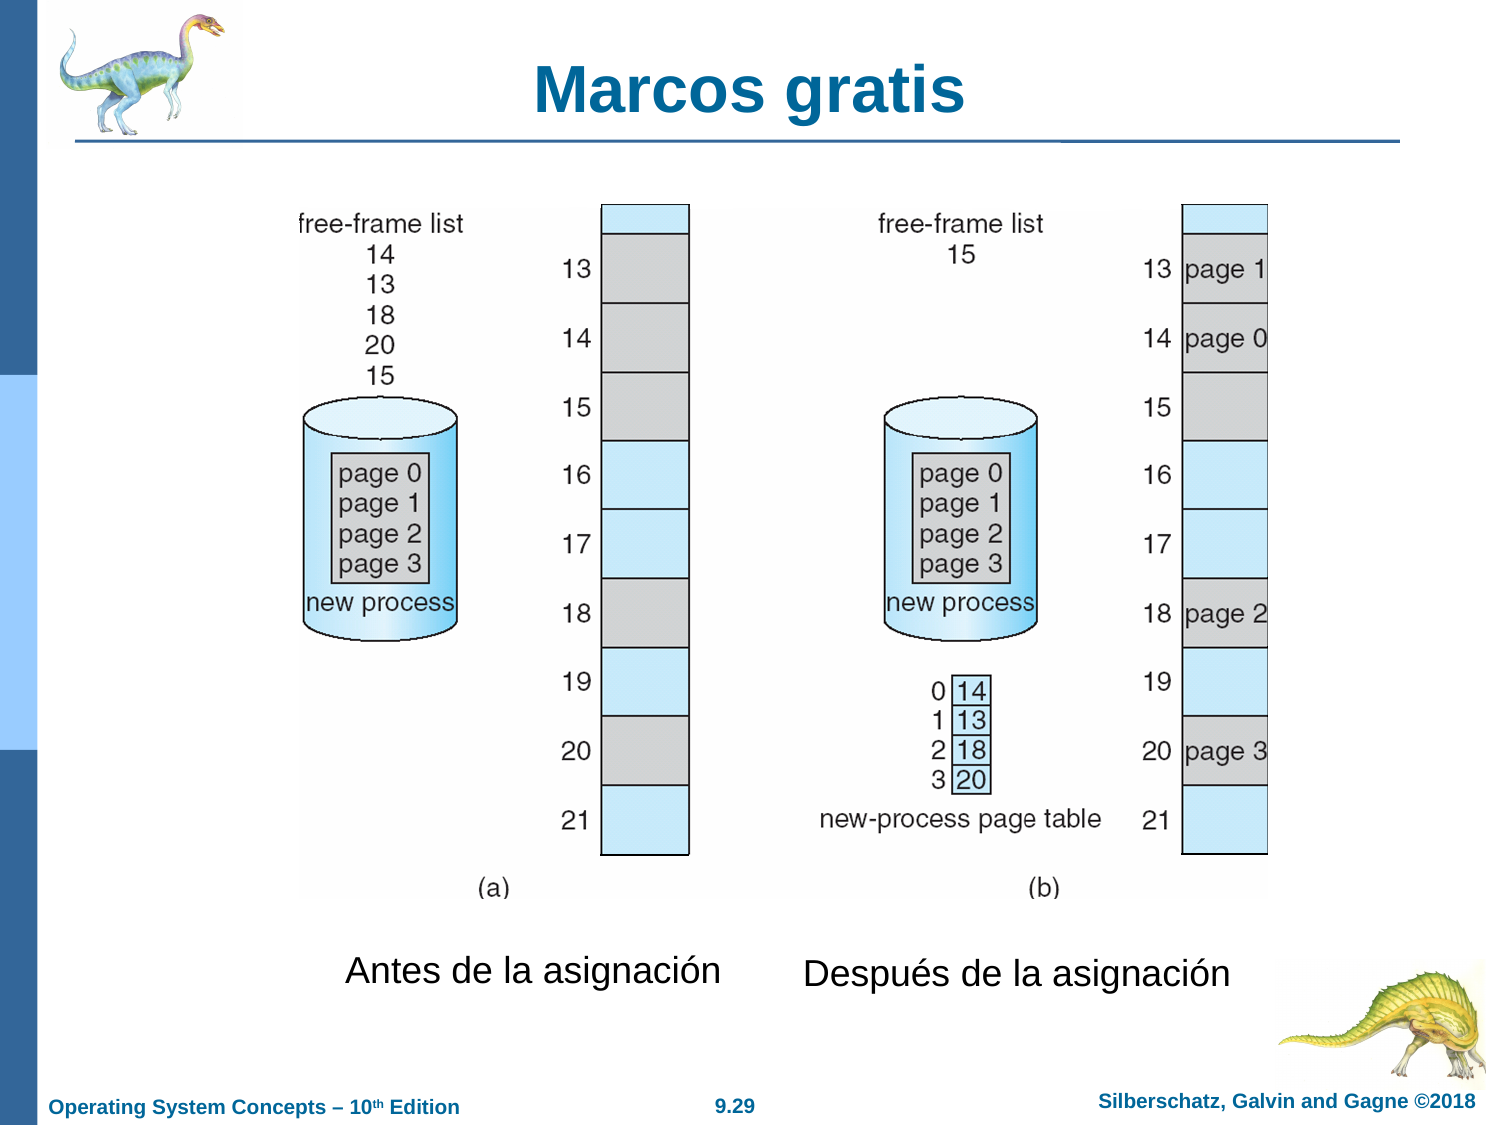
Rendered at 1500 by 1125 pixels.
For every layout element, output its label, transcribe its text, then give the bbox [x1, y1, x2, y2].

picture [299, 203, 1269, 900]
picture [1275, 959, 1486, 1090]
picture [46, 0, 243, 149]
title Marcos gratis [75, 38, 1425, 134]
text_box Después de la asignación [787, 940, 1246, 1001]
text_box Antes de la asignación [330, 938, 737, 999]
